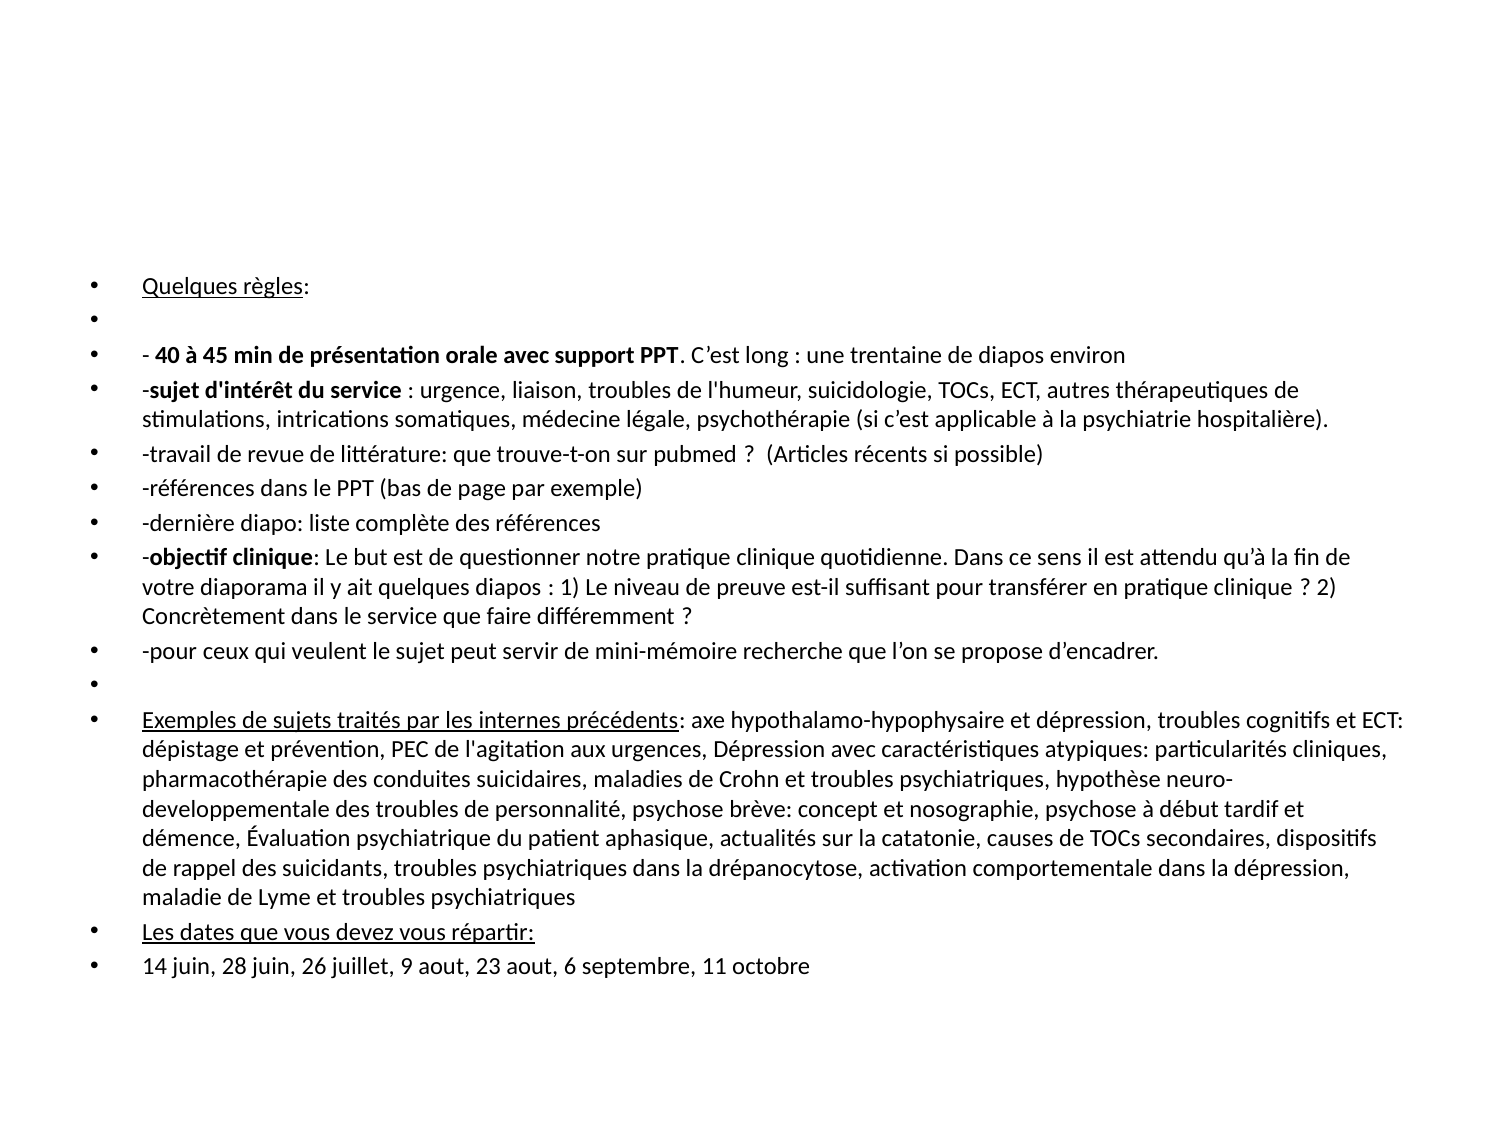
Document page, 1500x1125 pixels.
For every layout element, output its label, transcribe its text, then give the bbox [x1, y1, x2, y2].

list Quelques règles: - 40 à 45 min de présentation orale avec support PPT. C’est long : une trentaine de diapos environ -sujet d'intérêt du service : urgence, liaison, troubles de l'humeur, suicidologie, TOCs, ECT, autres thérapeutiques de stimulations, intrications somatiques, médecine légale, psychothérapie (si c’est applicable à la psychiatrie hospitalière). -travail de revue de littérature: que trouve-t-on sur pubmed ? (Articles récents si possible) -références dans le PPT (bas de page par exemple) -dernière diapo: liste complète des références -objectif clinique: Le but est de questionner notre pratique clinique quotidienne. Dans ce sens il est attendu qu’à la fin de votre diaporama il y ait quelques diapos : 1) Le niveau de preuve est-il suffisant pour transférer en pratique clinique ? 2) Concrètement dans le service que faire différemment ? -pour ceux qui veulent le sujet peut servir de mini-mémoire recherche que l’on se propose d’encadrer. Exemples de sujets traités par les internes précédents: axe hypothalamo-hypophysaire et dépression, troubles cognitifs et ECT: dépistage et prévention, PEC de l'agitation aux urgences, Dépression avec caractéristiques atypiques: particularités cliniques, pharmacothérapie des conduites suicidaires, maladies de Crohn et troubles psychiatriques, hypothèse neuro-developpementale des troubles de personnalité, psychose brève: concept et nosographie, psychose à début tardif et démence, Évaluation psychiatrique du patient aphasique, actualités sur la catatonie, causes de TOCs secondaires, dispositifs de rappel des suicidants, troubles psychiatriques dans la drépanocytose, activation comportementale dans la dépression, maladie de Lyme et troubles psychiatriques Les dates que vous devez vous répartir: 14 juin, 28 juin, 26 juillet, 9 aout, 23 aout, 6 septembre, 11 octobre [75, 262, 1425, 1005]
